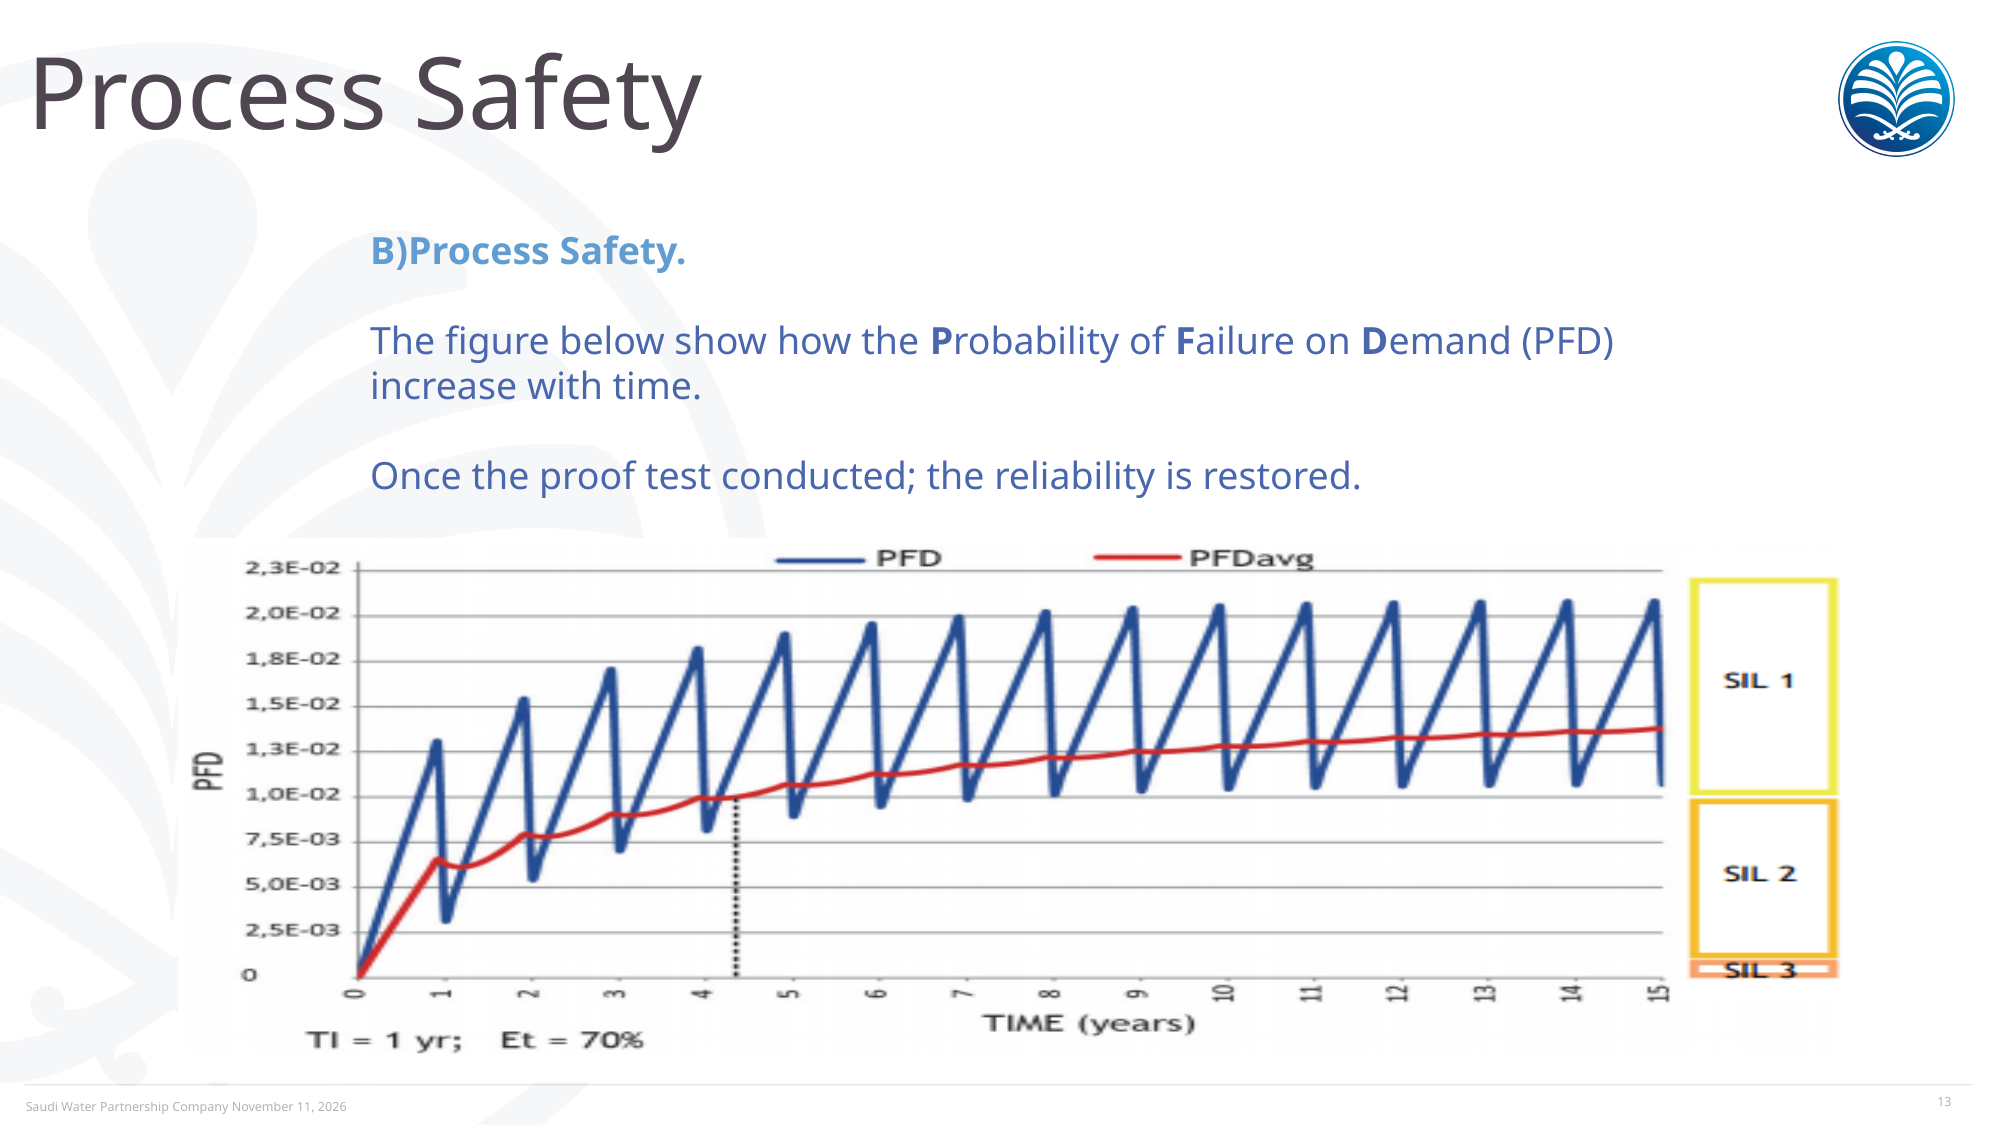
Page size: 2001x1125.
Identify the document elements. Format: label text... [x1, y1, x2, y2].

title Process Safety [12, 36, 1738, 254]
picture [1838, 41, 1955, 157]
picture [178, 538, 1877, 1082]
picture [1908, 41, 1955, 87]
text_box Process Safety. The figure below show how the Probability of Failure on Demand (PFD) increase with time. Once the proof test conducted; the reliability is restored. [355, 219, 1745, 505]
